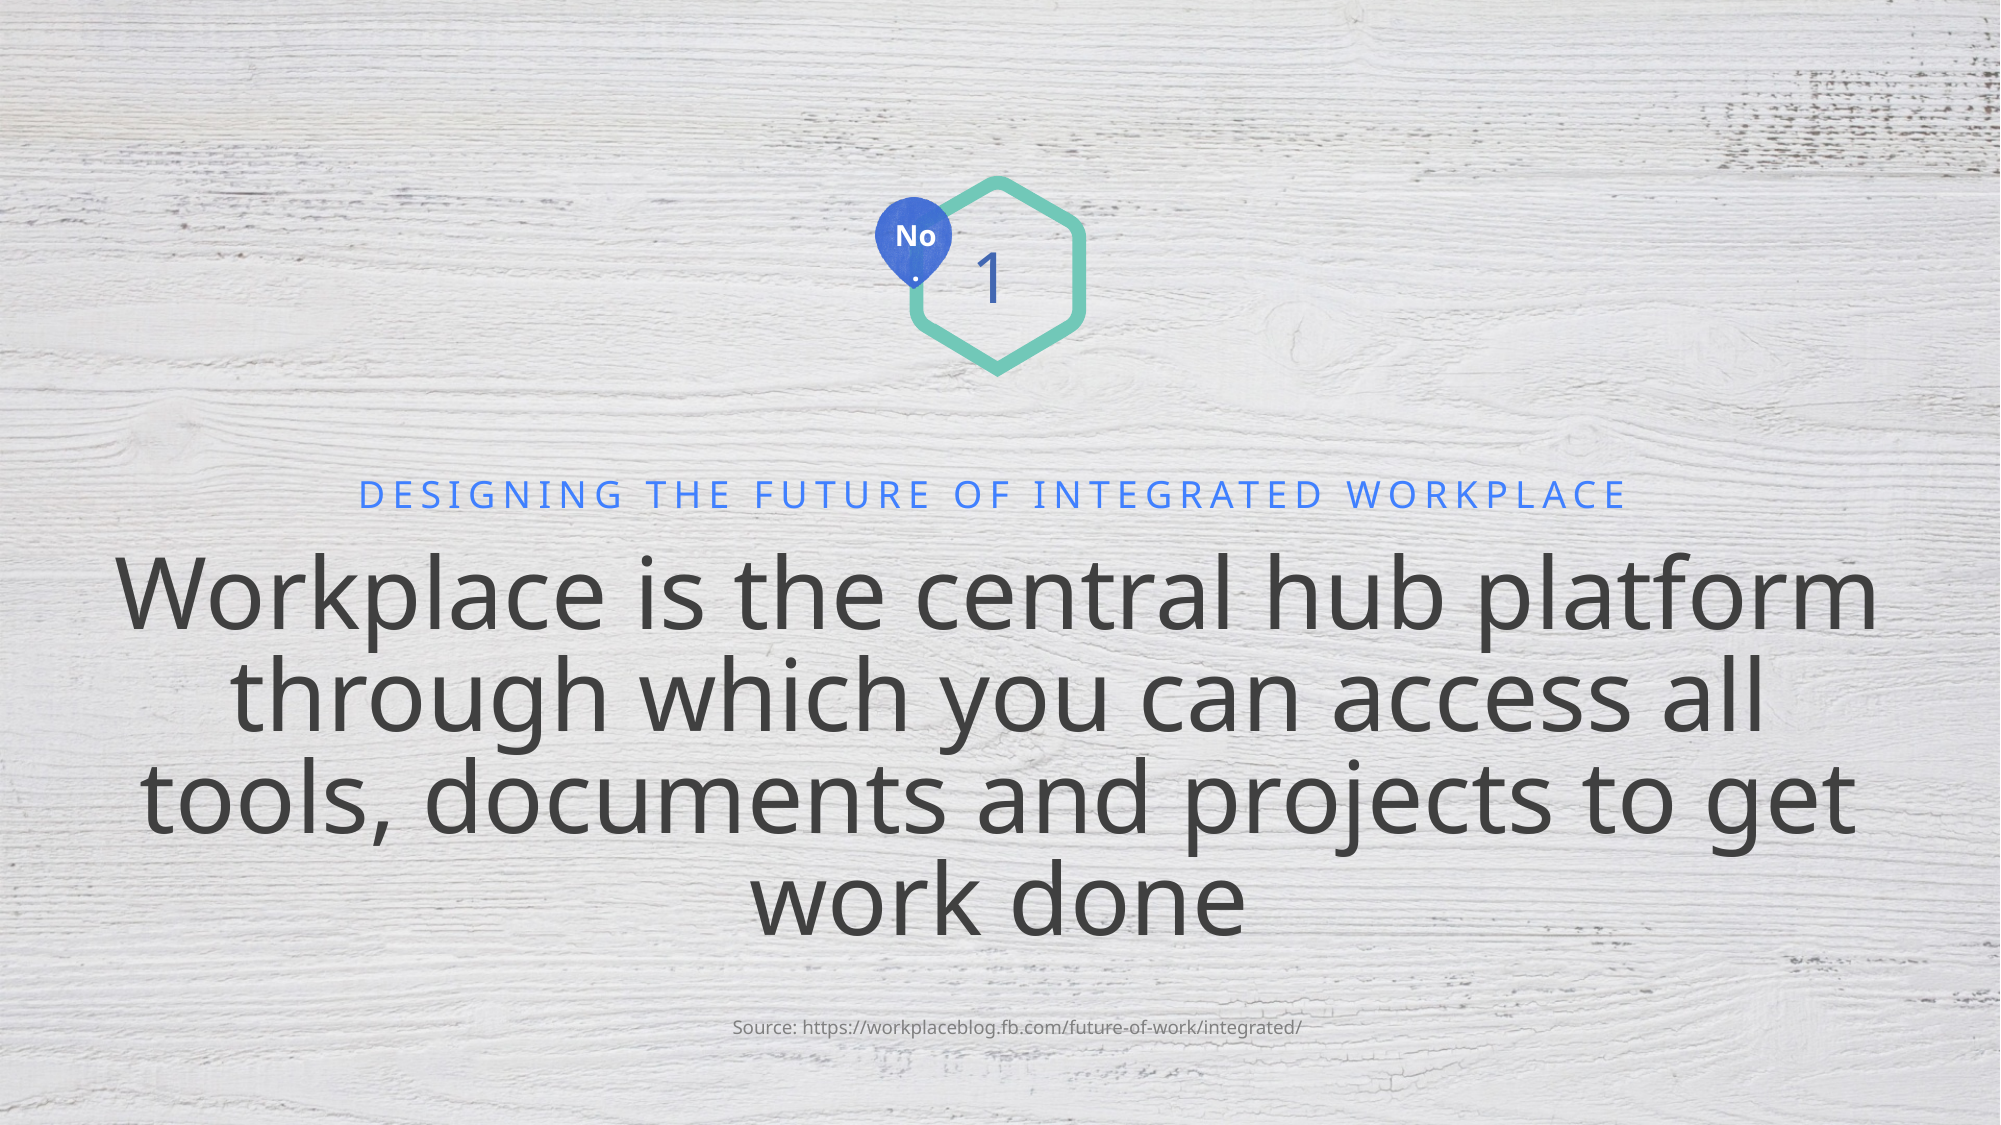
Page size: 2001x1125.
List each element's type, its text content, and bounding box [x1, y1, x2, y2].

list Workplace is the central hub platform through which you can access all tools, documents and projects to get work done [88, 548, 1910, 1007]
list 1 [929, 216, 1054, 343]
picture [0, 0, 2000, 1125]
text_box Source: https://workplaceblog.fb.com/future-of-work/integrated/ [116, 1018, 1933, 1077]
title Designing the future of integrated workplace [91, 477, 1908, 535]
